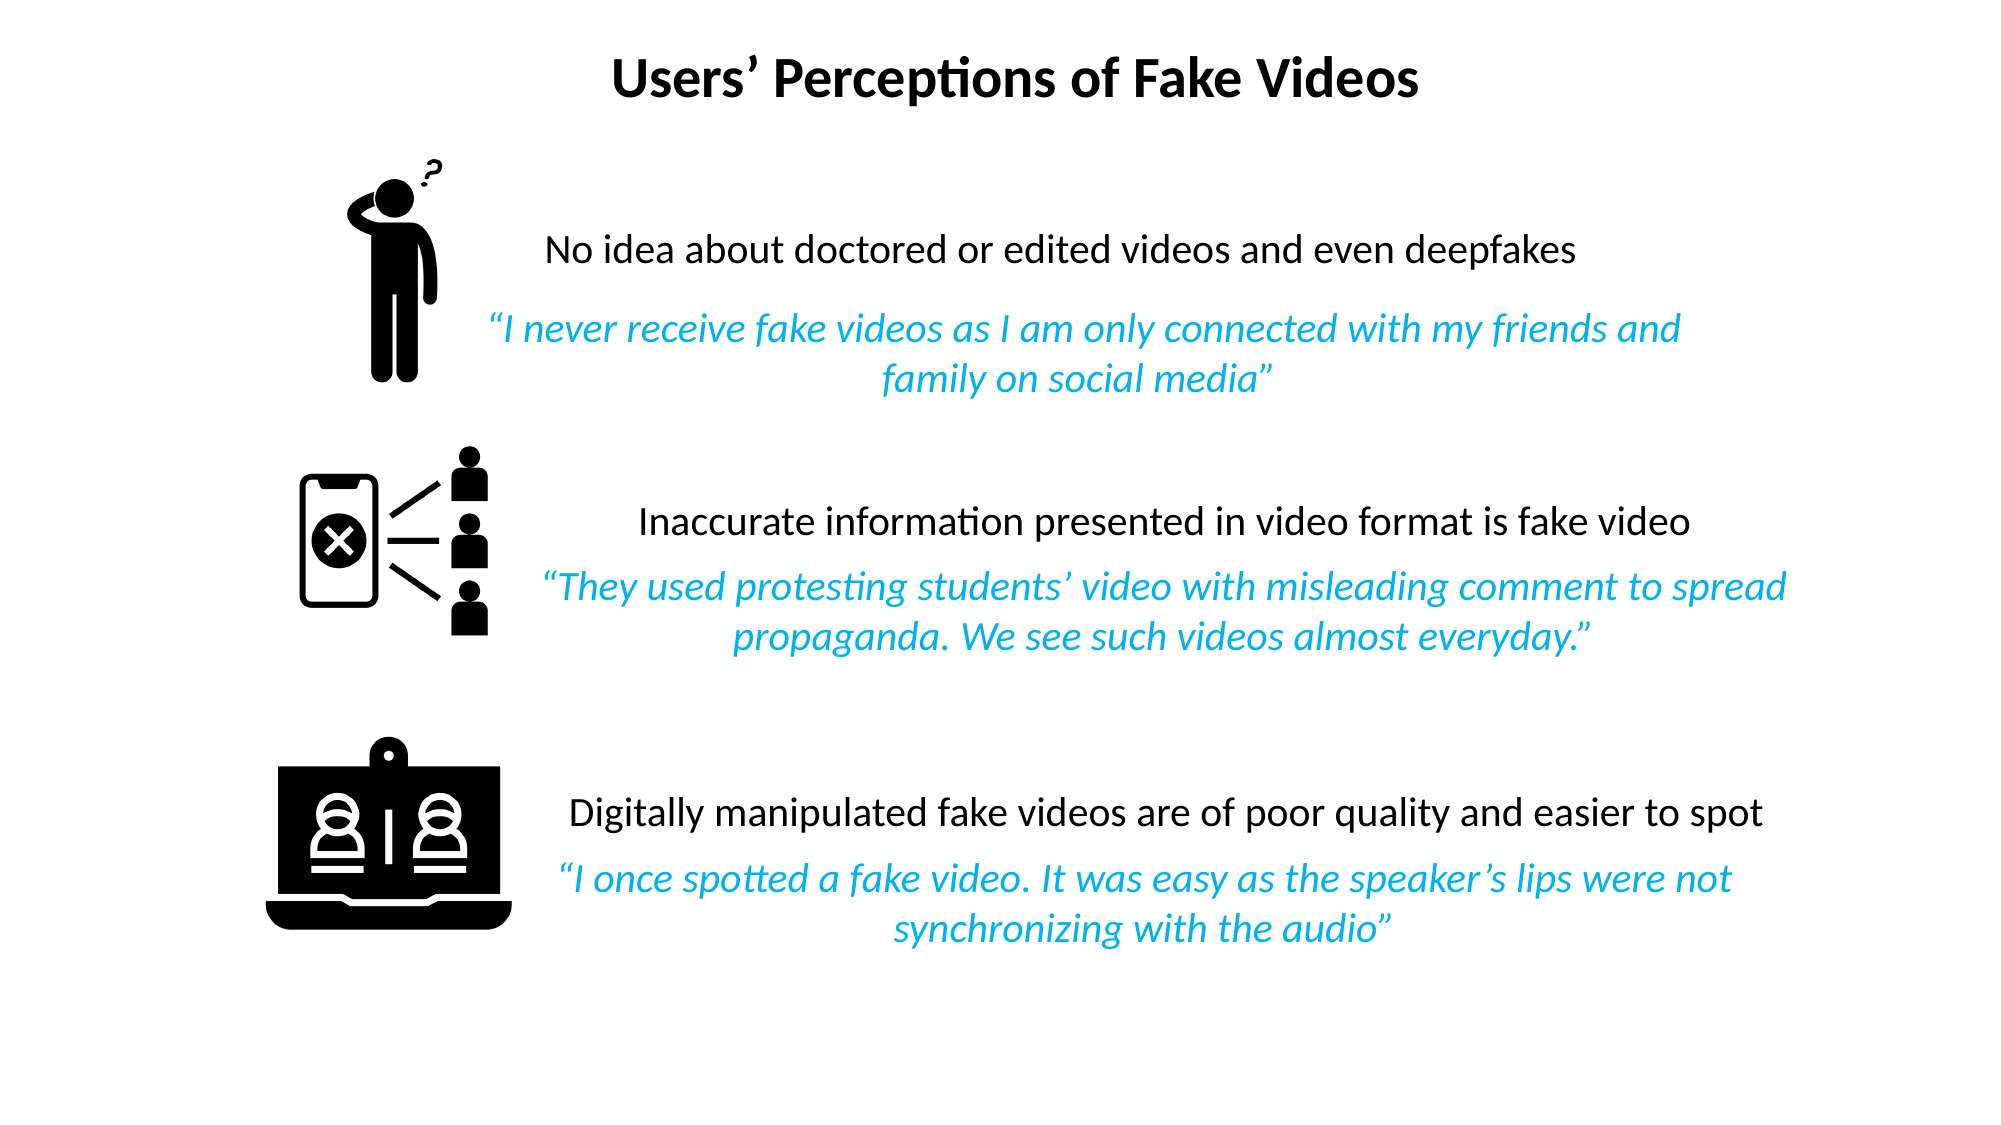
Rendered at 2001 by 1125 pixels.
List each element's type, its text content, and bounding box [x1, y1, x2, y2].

text_box “They used protesting students’ video with misleading comment to spread propaganda. We see such videos almost everyday.” [487, 551, 1840, 667]
text_box Inaccurate information presented in video format is fake video [623, 486, 1732, 551]
text_box “I once spotted a fake video. It was easy as the speaker’s lips were not synchronizing with the audio” [462, 843, 1827, 958]
picture [290, 443, 515, 642]
text_box Digitally manipulated fake videos are of poor quality and easier to spot [554, 777, 1801, 843]
text_box “I never receive fake videos as I am only connected with my friends and family on social media” [432, 292, 1736, 408]
picture [342, 159, 463, 388]
picture [253, 729, 515, 947]
text_box Users’ Perceptions of Fake Videos [596, 31, 1477, 117]
text_box No idea about doctored or edited videos and even deepfakes [529, 214, 1639, 280]
